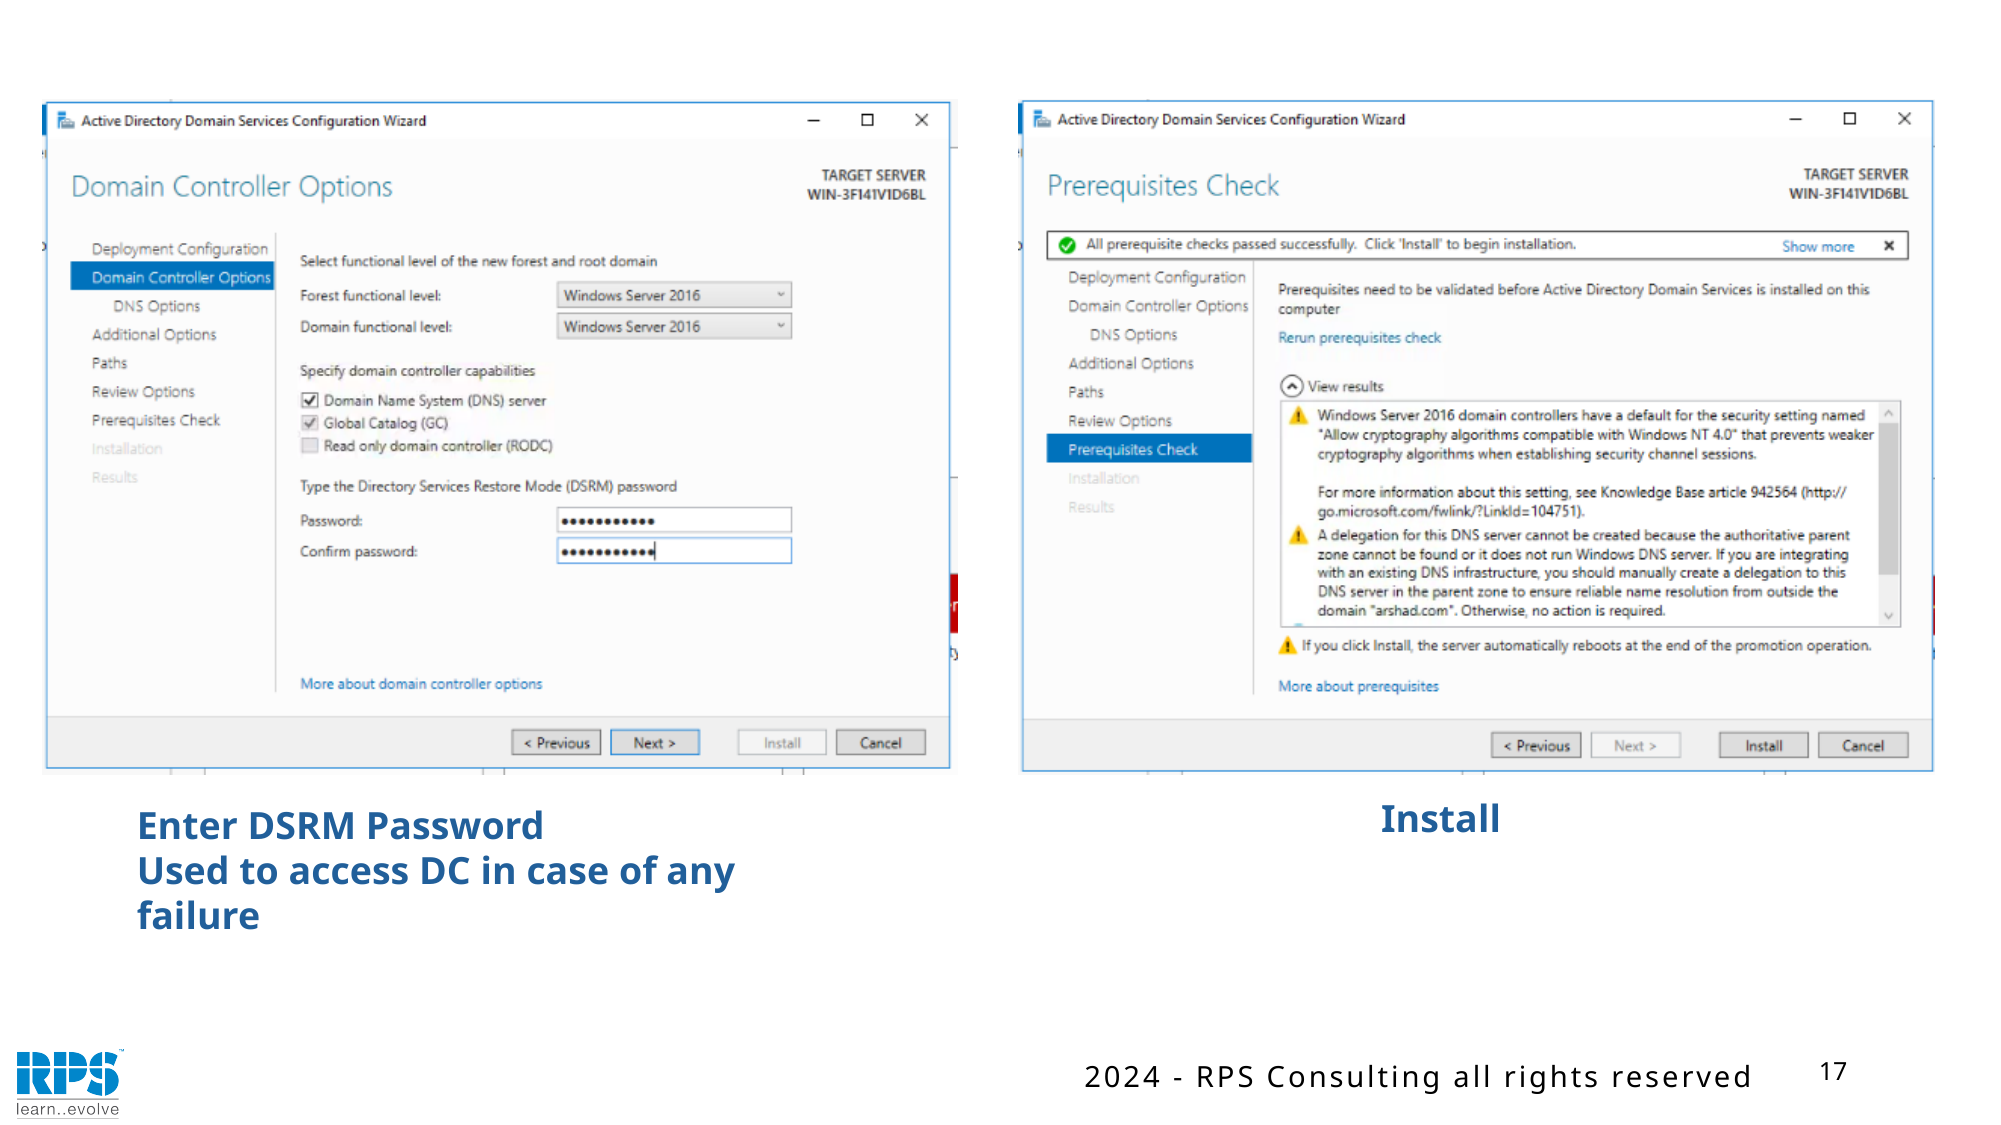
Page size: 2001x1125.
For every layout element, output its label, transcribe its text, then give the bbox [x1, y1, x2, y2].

text_box 2024 - RPS Consulting all rights reserved [725, 1052, 1412, 1094]
picture [17, 1048, 125, 1120]
text_box Enter DSRM Password Used to access DC in case of any failure [121, 794, 829, 945]
picture [41, 99, 959, 776]
text_box Install [1366, 787, 1817, 848]
picture [1018, 99, 1935, 776]
slide_number 17 [1412, 1042, 1863, 1103]
